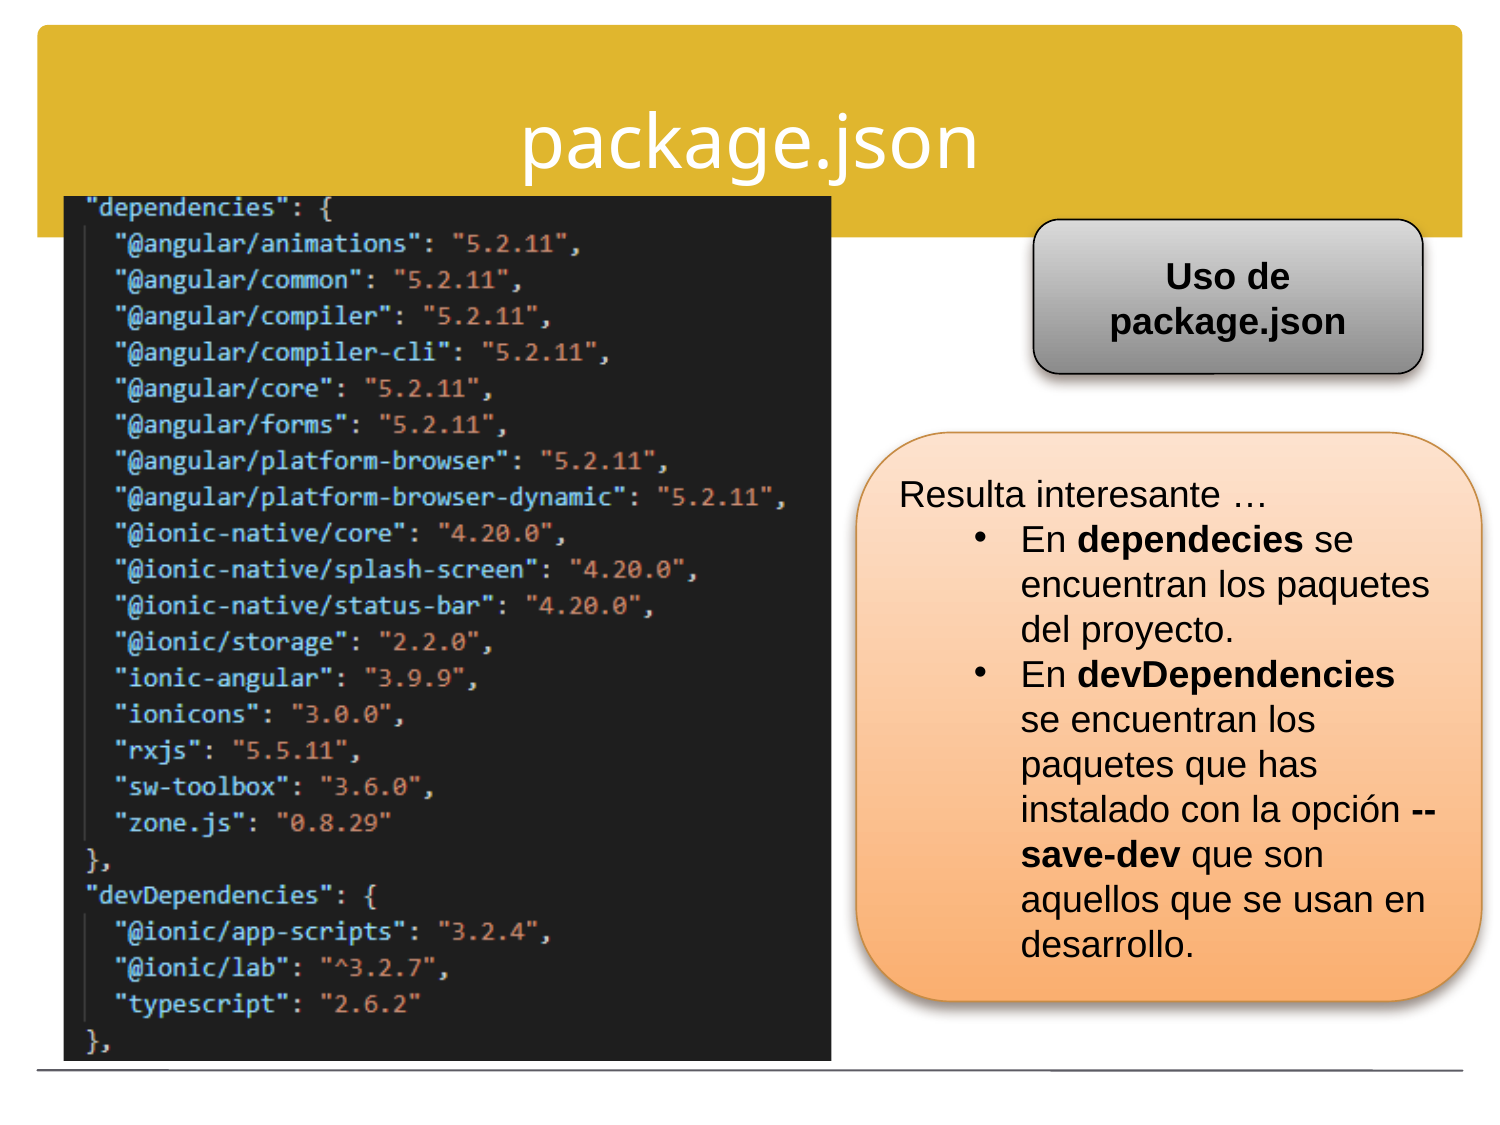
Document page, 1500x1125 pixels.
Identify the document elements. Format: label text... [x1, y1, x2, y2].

text_box Resulta interesante … En dependecies se encuentran los paquetes del proyecto. En devDependencies se encuentran los paquetes que has instalado con la opción --save-dev que son aquellos que se usan en desarrollo. [855, 431, 1483, 1003]
text_box Uso de package.json [1032, 218, 1424, 375]
title package.json [50, 45, 1450, 233]
picture [63, 195, 832, 1061]
